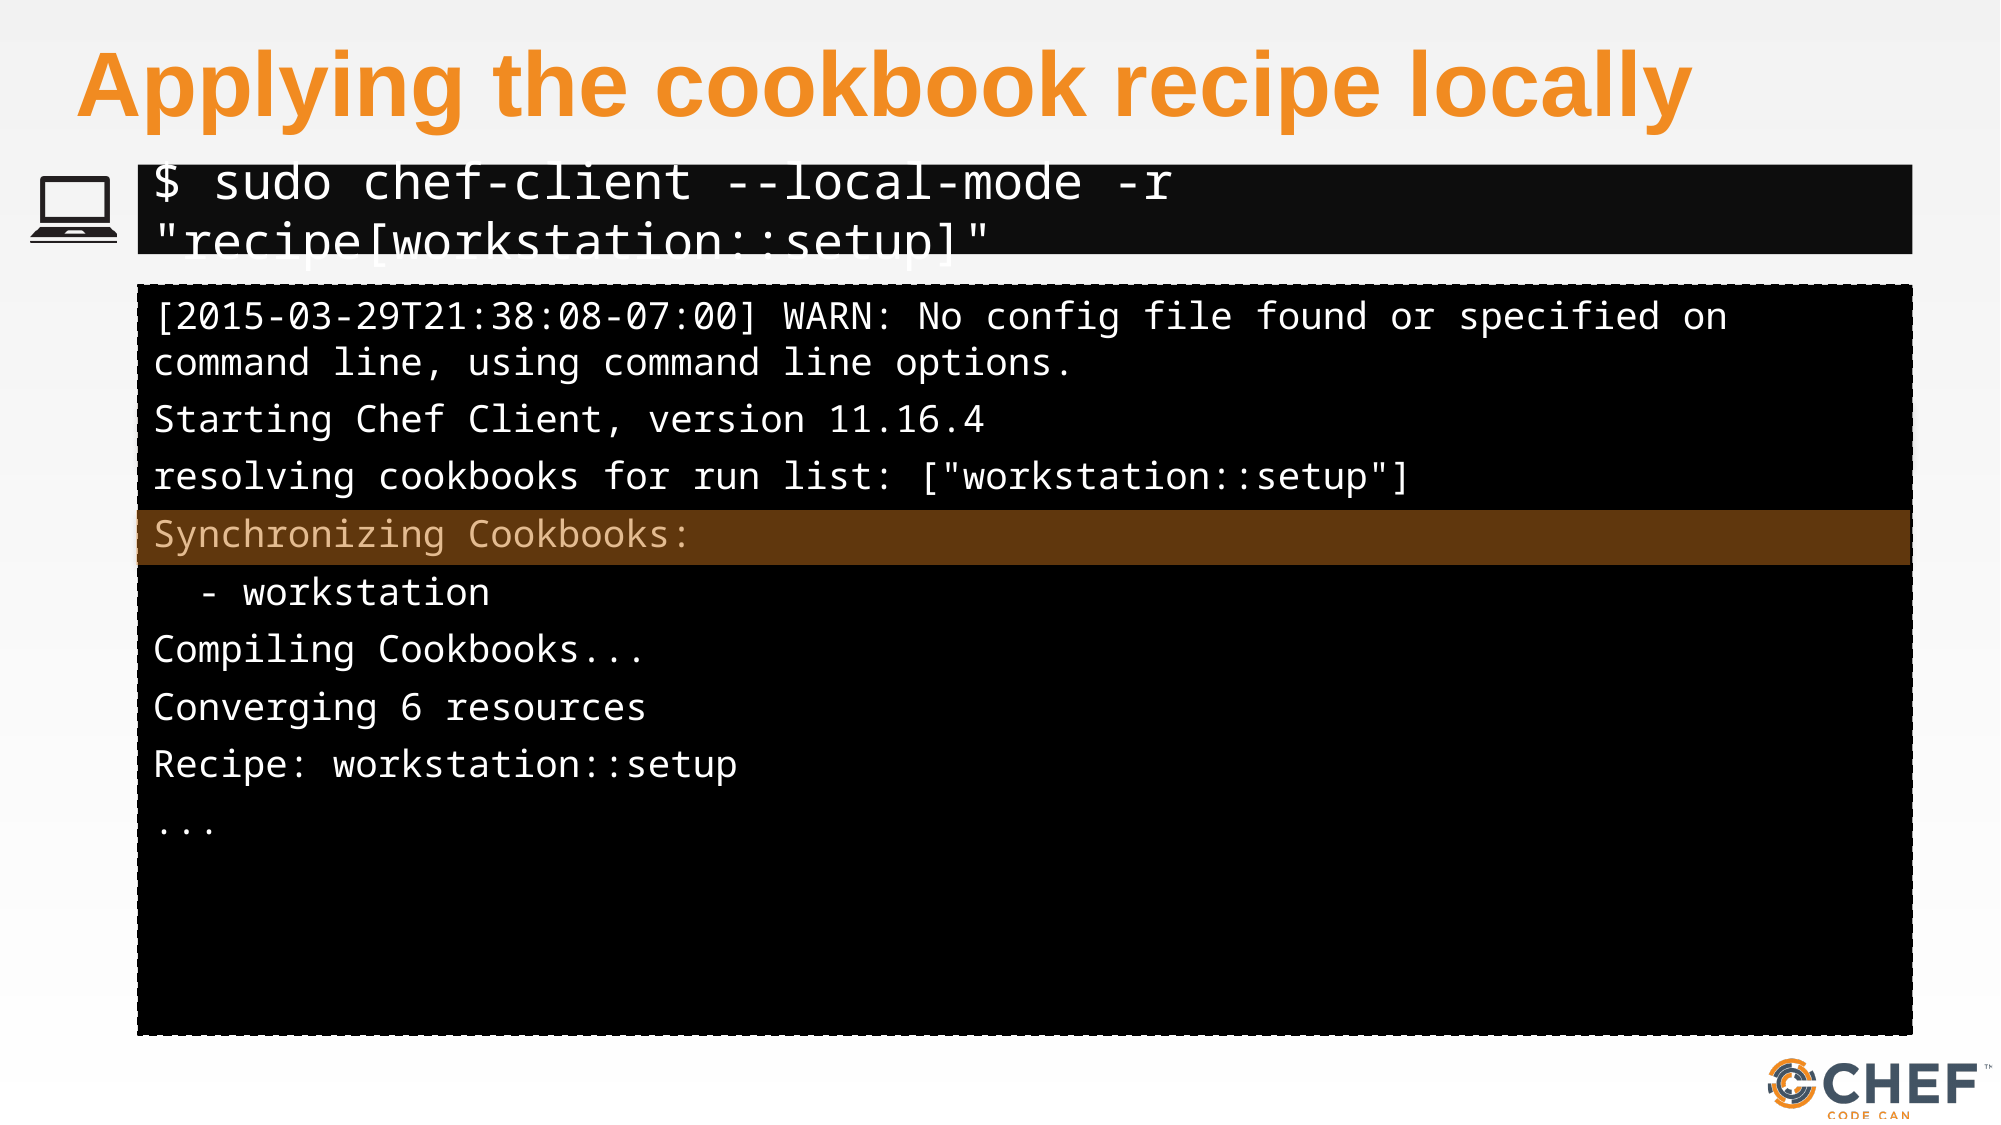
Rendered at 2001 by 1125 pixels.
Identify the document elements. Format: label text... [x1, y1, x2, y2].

list $ sudo chef-client --local-mode -r "recipe[workstation::setup]" [137, 164, 1913, 255]
list [2015-03-29T21:38:08-07:00] WARN: No config file found or specified on command line, using command line options. Starting Chef Client, version 11.16.4 resolving cookbooks for run list: ["workstation::setup"] Synchronizing Cookbooks: - workstation Compiling Cookbooks... Converging 6 resources Recipe: workstation::setup ... [137, 284, 1913, 508]
text_box [136, 509, 1911, 566]
list [2015-03-29T21:38:08-07:00] WARN: No config file found or specified on command line, using command line options. Starting Chef Client, version 11.16.4 resolving cookbooks for run list: ["workstation::setup"] Synchronizing Cookbooks: - workstation Compiling Cookbooks... Converging 6 resources Recipe: workstation::setup ... [137, 574, 1913, 1036]
title Applying the cookbook recipe locally [75, 37, 1913, 140]
